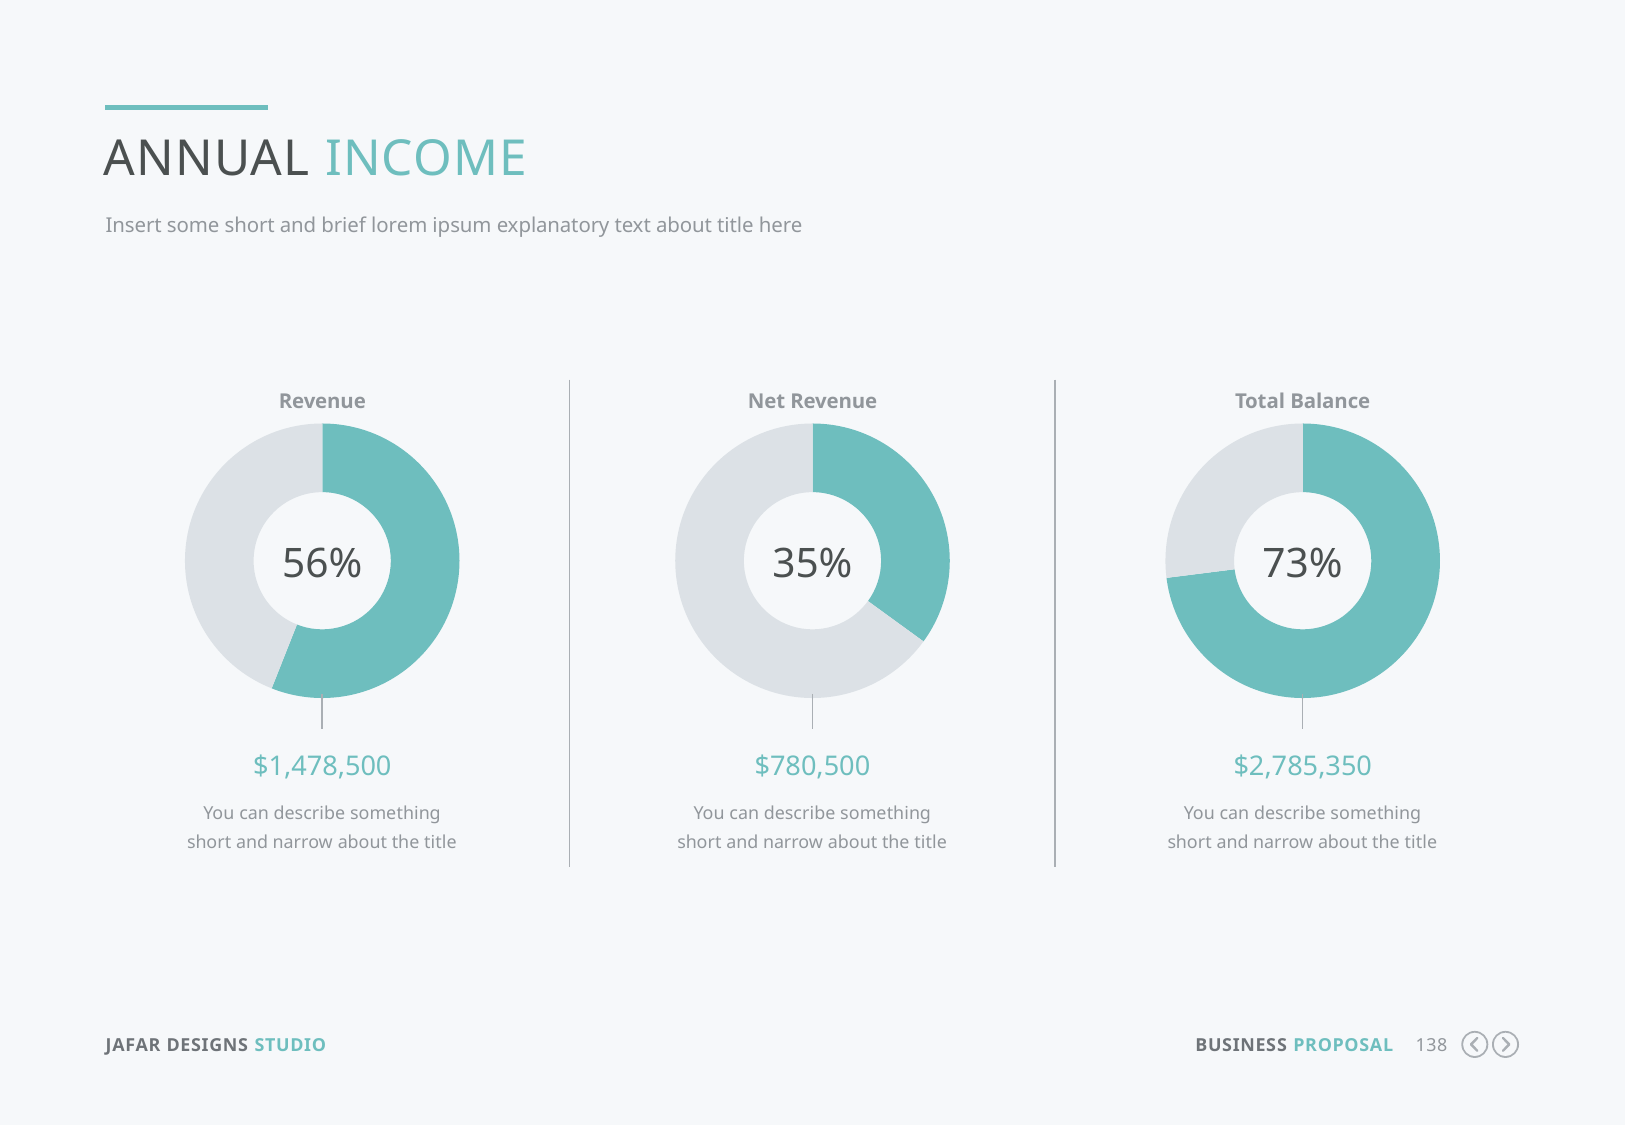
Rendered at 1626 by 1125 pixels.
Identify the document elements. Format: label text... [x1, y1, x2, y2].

text_box You can describe something short and narrow about the title [672, 795, 953, 852]
chart [179, 413, 466, 708]
list Insert some short and brief lorem ipsum explanatory text about title here [105, 209, 1519, 241]
text_box You can describe something short and narrow about the title [181, 795, 463, 852]
list Annual Income [103, 125, 1518, 188]
text_box Total Balance [1164, 388, 1442, 413]
text_box Net Revenue [672, 388, 953, 413]
text_box $1,478,500 [181, 748, 463, 782]
chart [1159, 413, 1446, 708]
text_box $2,785,350 [1162, 748, 1444, 782]
text_box You can describe something short and narrow about the title [1162, 795, 1444, 852]
text_box $780,500 [672, 748, 953, 782]
chart [669, 413, 956, 708]
text_box Revenue [182, 388, 462, 413]
